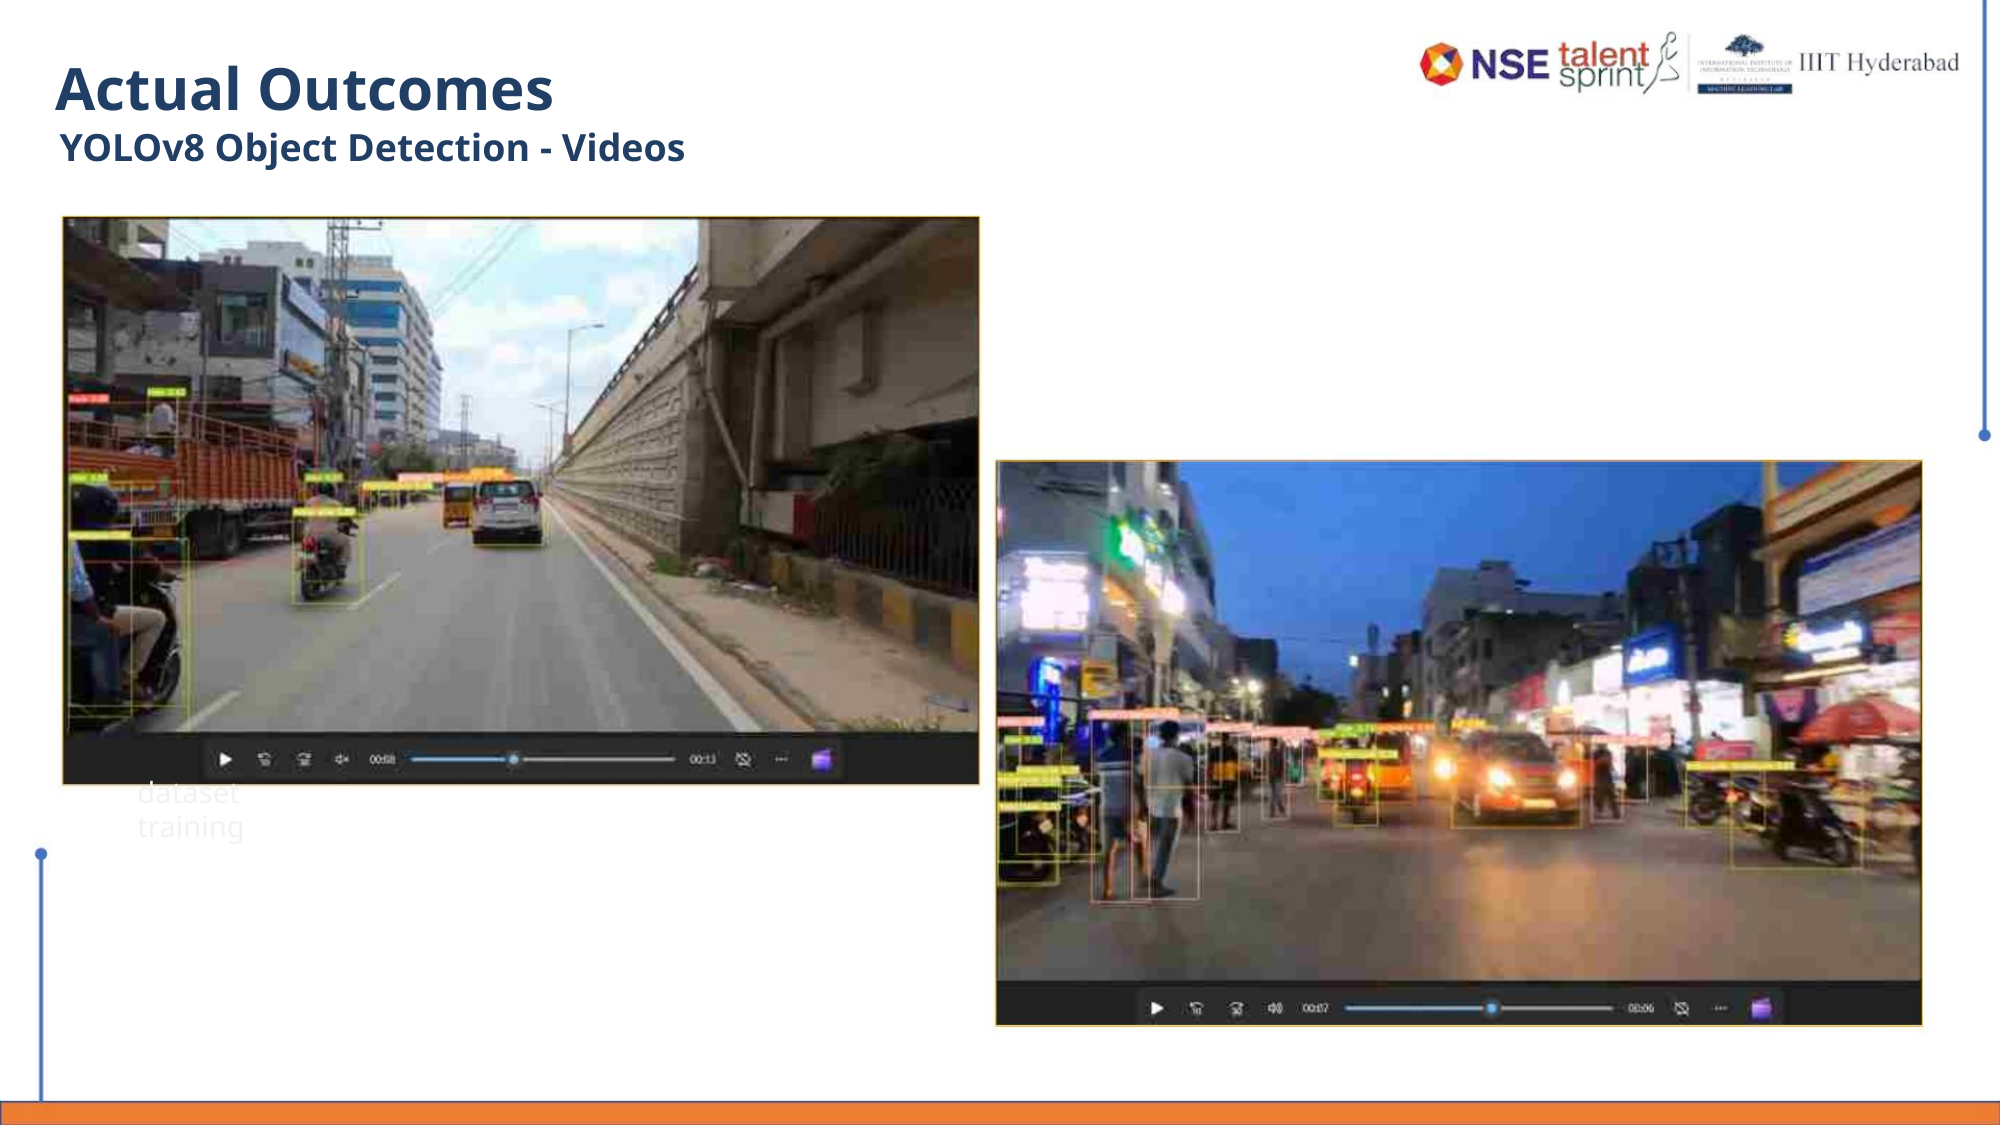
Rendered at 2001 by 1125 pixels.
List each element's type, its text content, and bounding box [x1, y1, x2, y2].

text_box dataset training [137, 776, 259, 844]
text_box Actual Outcomes YOLOv8 Object Detection - Videos [55, 56, 697, 170]
text_box [0, 0, 2000, 1125]
